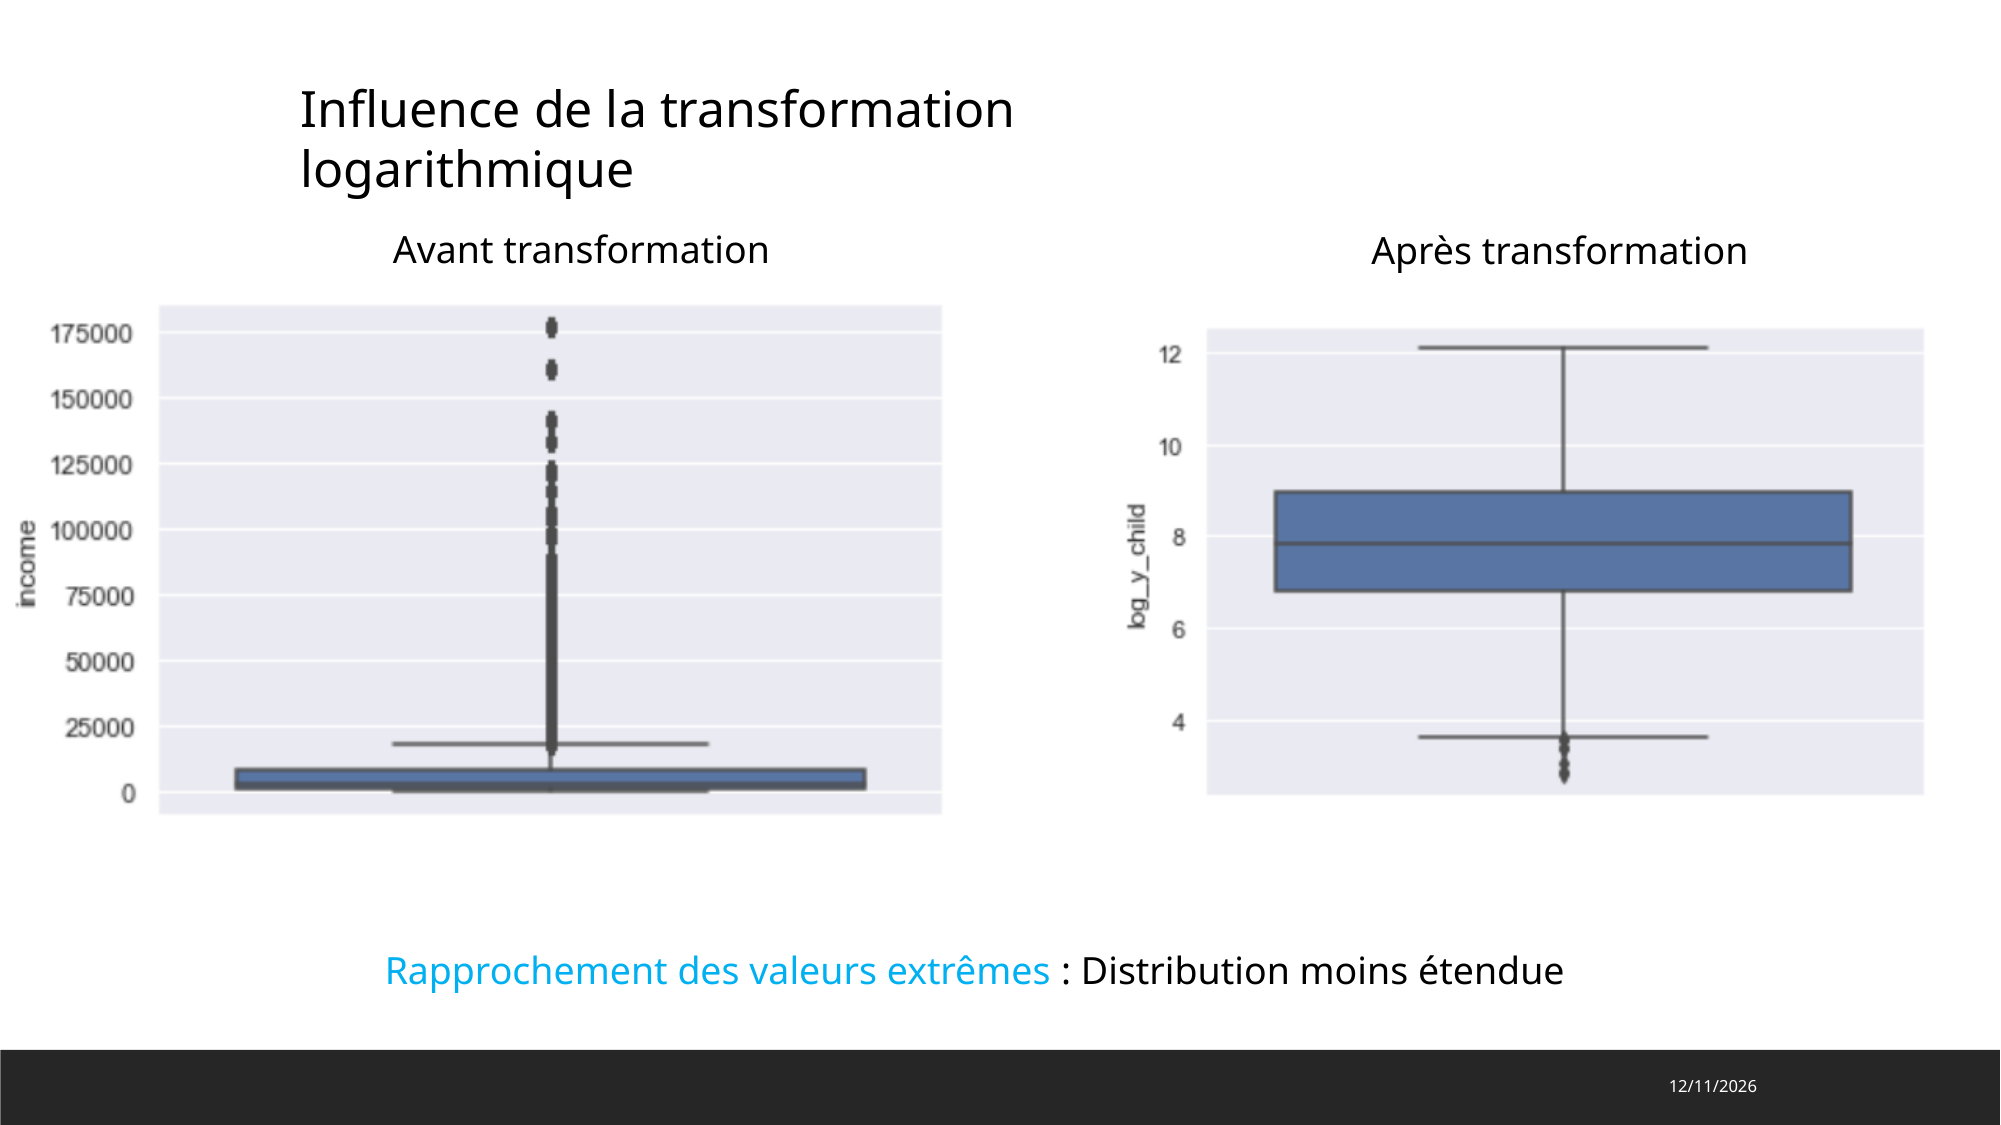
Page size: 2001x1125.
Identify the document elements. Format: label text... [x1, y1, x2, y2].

picture [1094, 305, 1970, 820]
text_box Rapprochement des valeurs extrêmes : Distribution moins étendue [309, 939, 1640, 1000]
picture [0, 272, 979, 853]
text_box Avant transformation [378, 218, 1099, 279]
text_box Après transformation [1200, 219, 1921, 280]
text_box Influence de la transformation logarithmique [285, 70, 1274, 205]
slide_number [1348, 1057, 1773, 1118]
